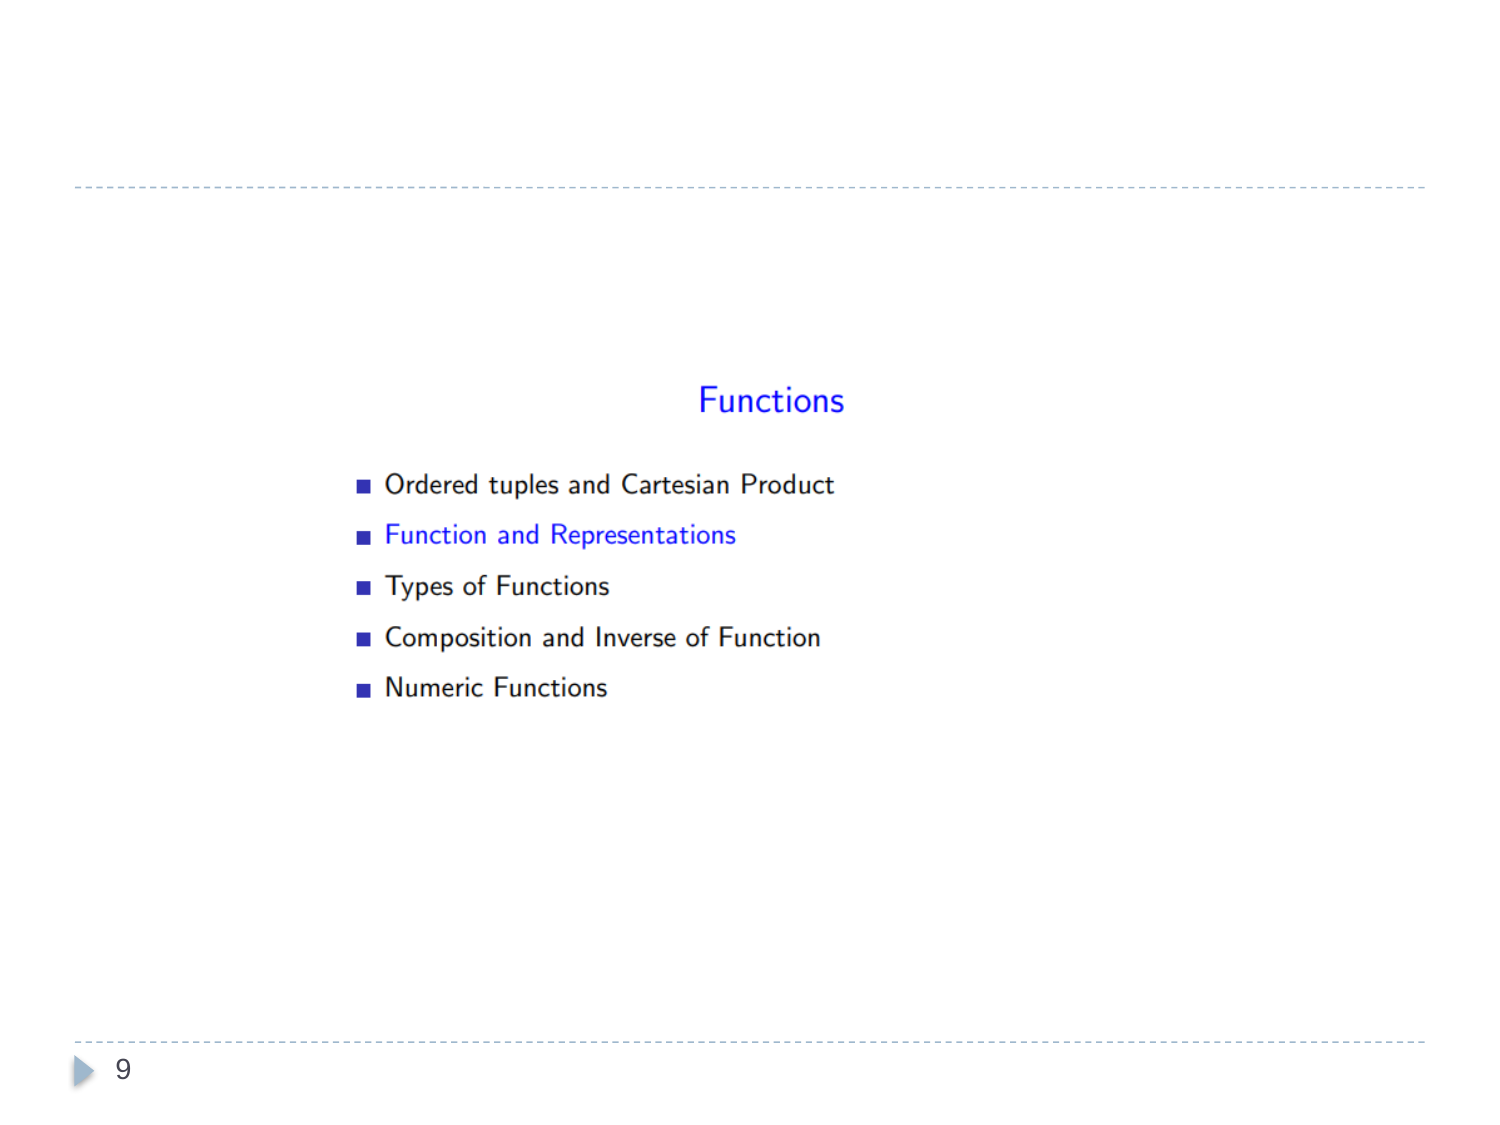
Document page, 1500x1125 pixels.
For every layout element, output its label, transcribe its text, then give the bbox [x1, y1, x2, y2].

picture [323, 342, 1177, 783]
slide_number 9 [100, 1042, 426, 1103]
